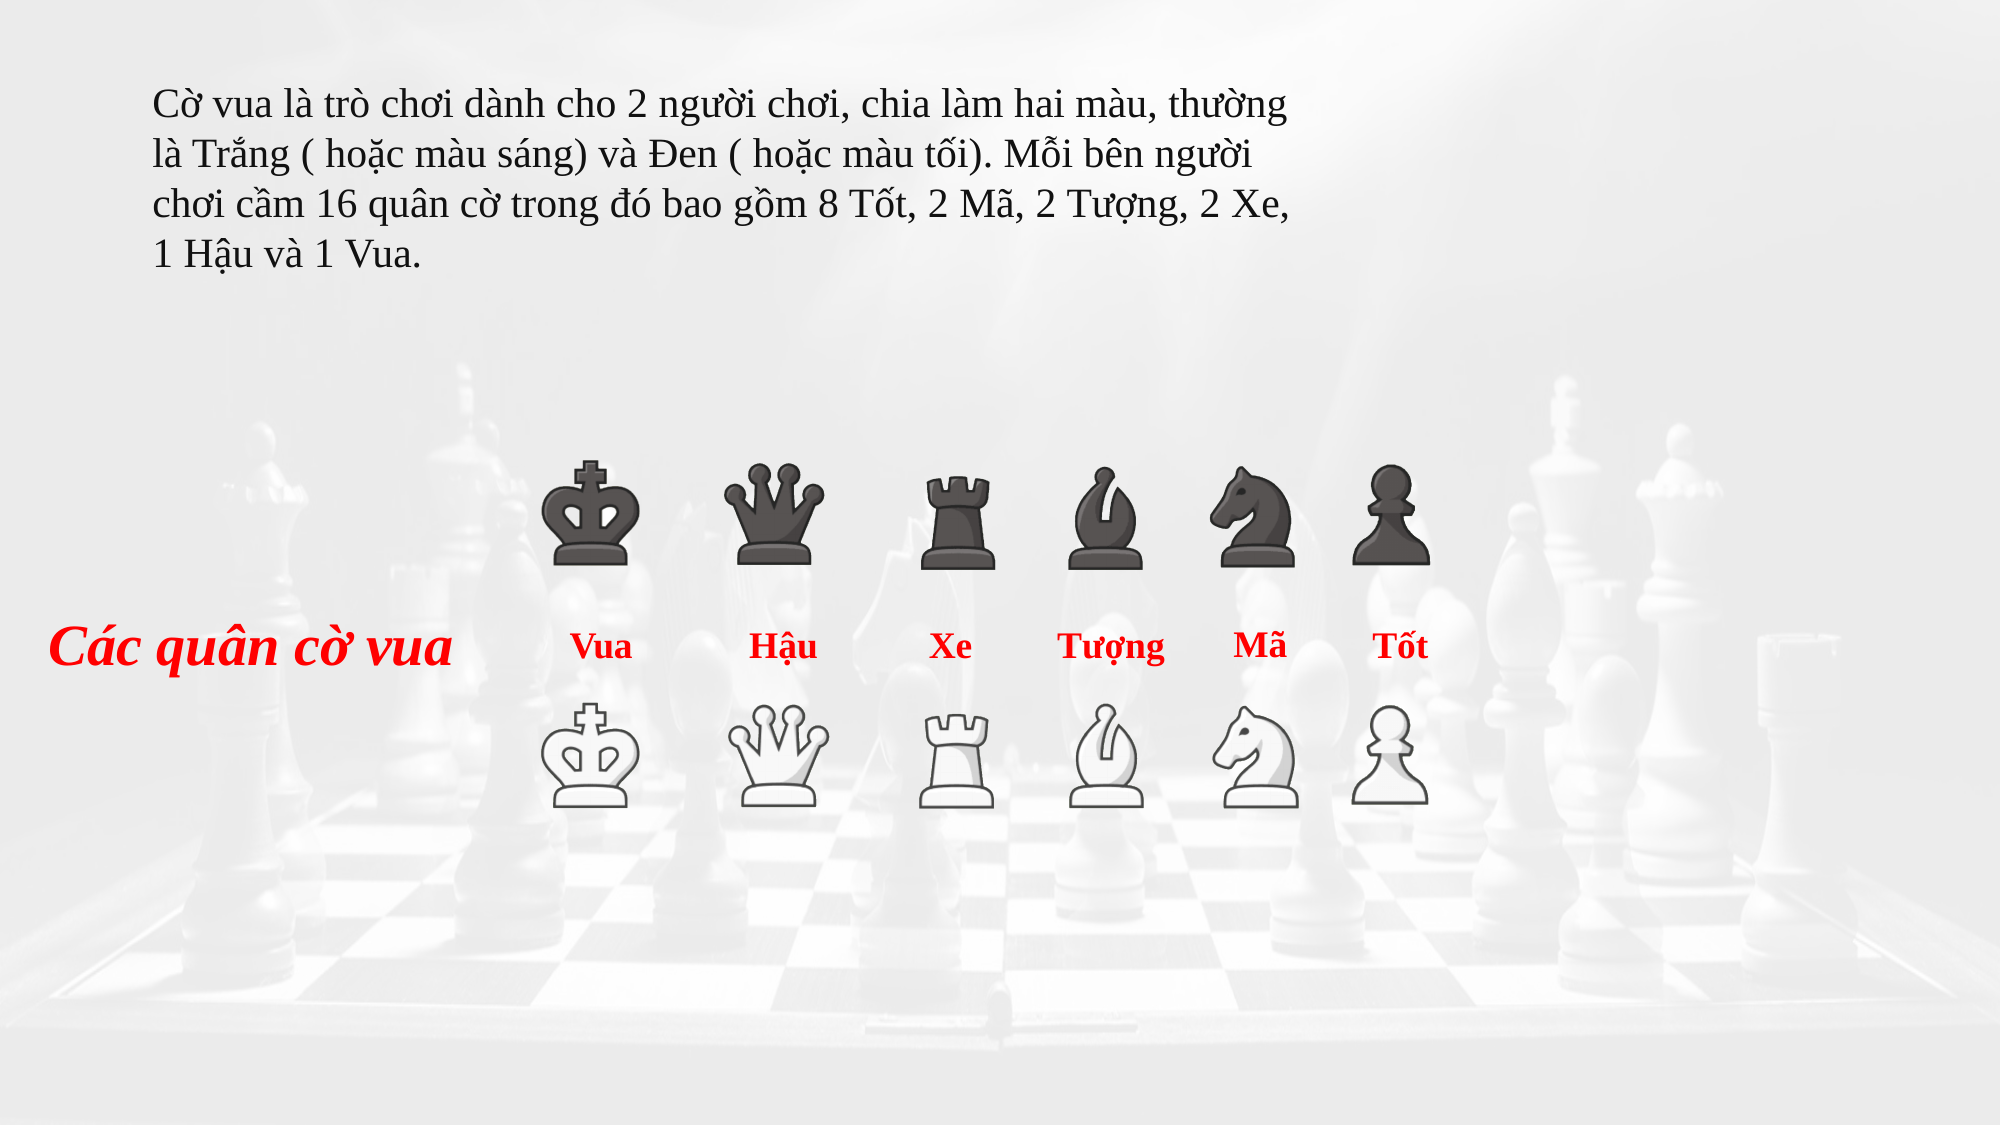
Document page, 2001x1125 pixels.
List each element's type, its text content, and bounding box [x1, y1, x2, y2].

picture [526, 449, 655, 578]
picture [894, 455, 1022, 582]
picture [526, 692, 655, 819]
text_box Các quân cờ vua [33, 599, 469, 685]
text_box Vua [554, 613, 648, 674]
text_box Tượng [1042, 613, 1180, 674]
picture [1190, 430, 1466, 580]
picture [1043, 692, 1171, 820]
text_box Hậu [734, 613, 833, 673]
text_box Mã [1218, 612, 1303, 673]
picture [714, 691, 843, 819]
text_box Tốt [1357, 613, 1444, 673]
text_box Cờ vua là trò chơi dành cho 2 người chơi, chia làm hai màu, thường là Trắng ( hoặc màu sáng) và Đen ( hoặc màu tối). Mỗi bên người chơi cầm 16 quân cờ trong đó bao gồm 8 Tốt, 2 Mã, 2 Tượng, 2 Xe, 1 Hậu và 1 Vua. [137, 68, 1331, 284]
picture [892, 692, 1021, 820]
picture [1042, 455, 1170, 583]
picture [710, 449, 838, 577]
picture [1193, 672, 1463, 821]
text_box Xe [913, 613, 988, 674]
